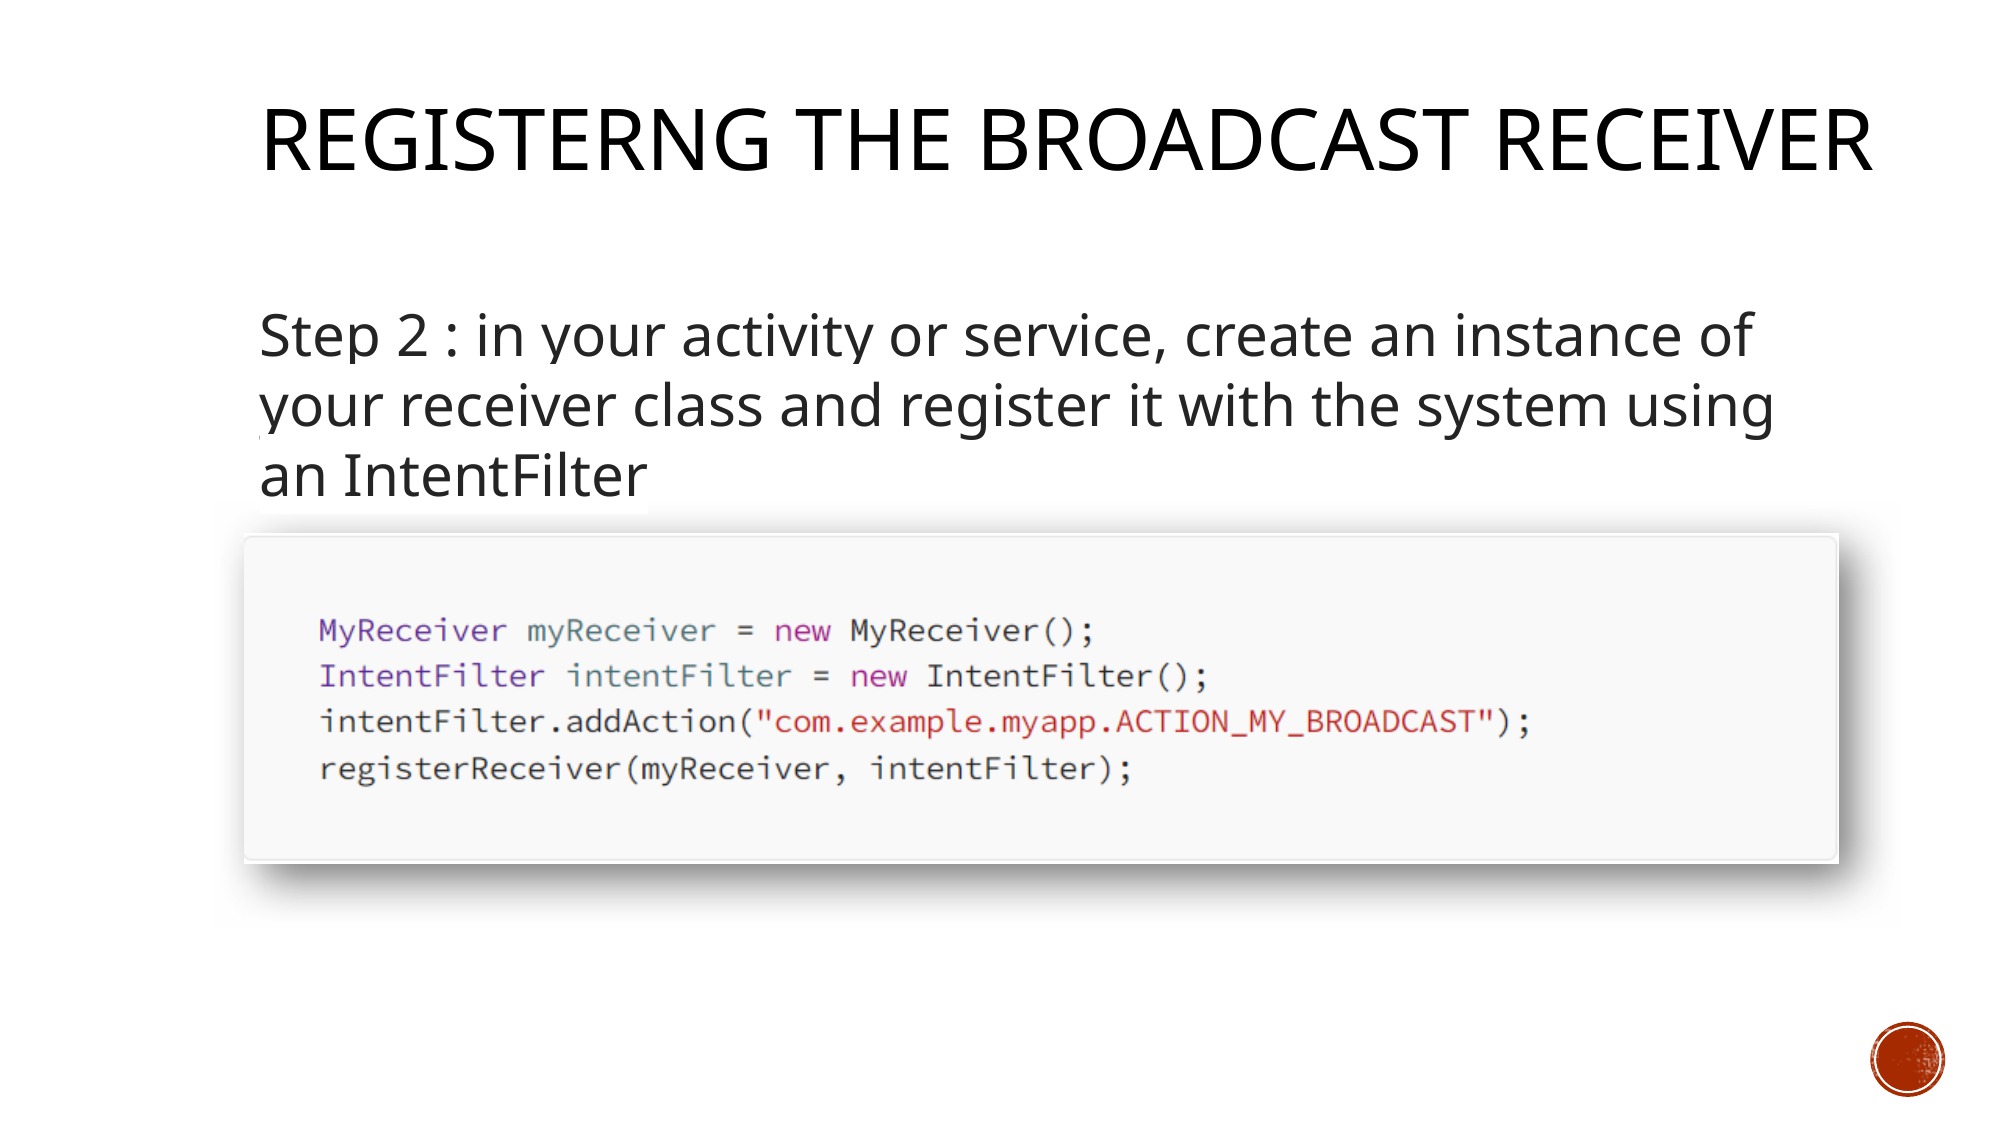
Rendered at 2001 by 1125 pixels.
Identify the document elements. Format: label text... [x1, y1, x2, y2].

text_box Step 2 : in your activity or service, create an instance of your receiver class and register it with the system using an IntentFilter [244, 290, 1810, 516]
picture [244, 533, 1839, 864]
title Registerng the broadcast receiver [244, 81, 1895, 205]
